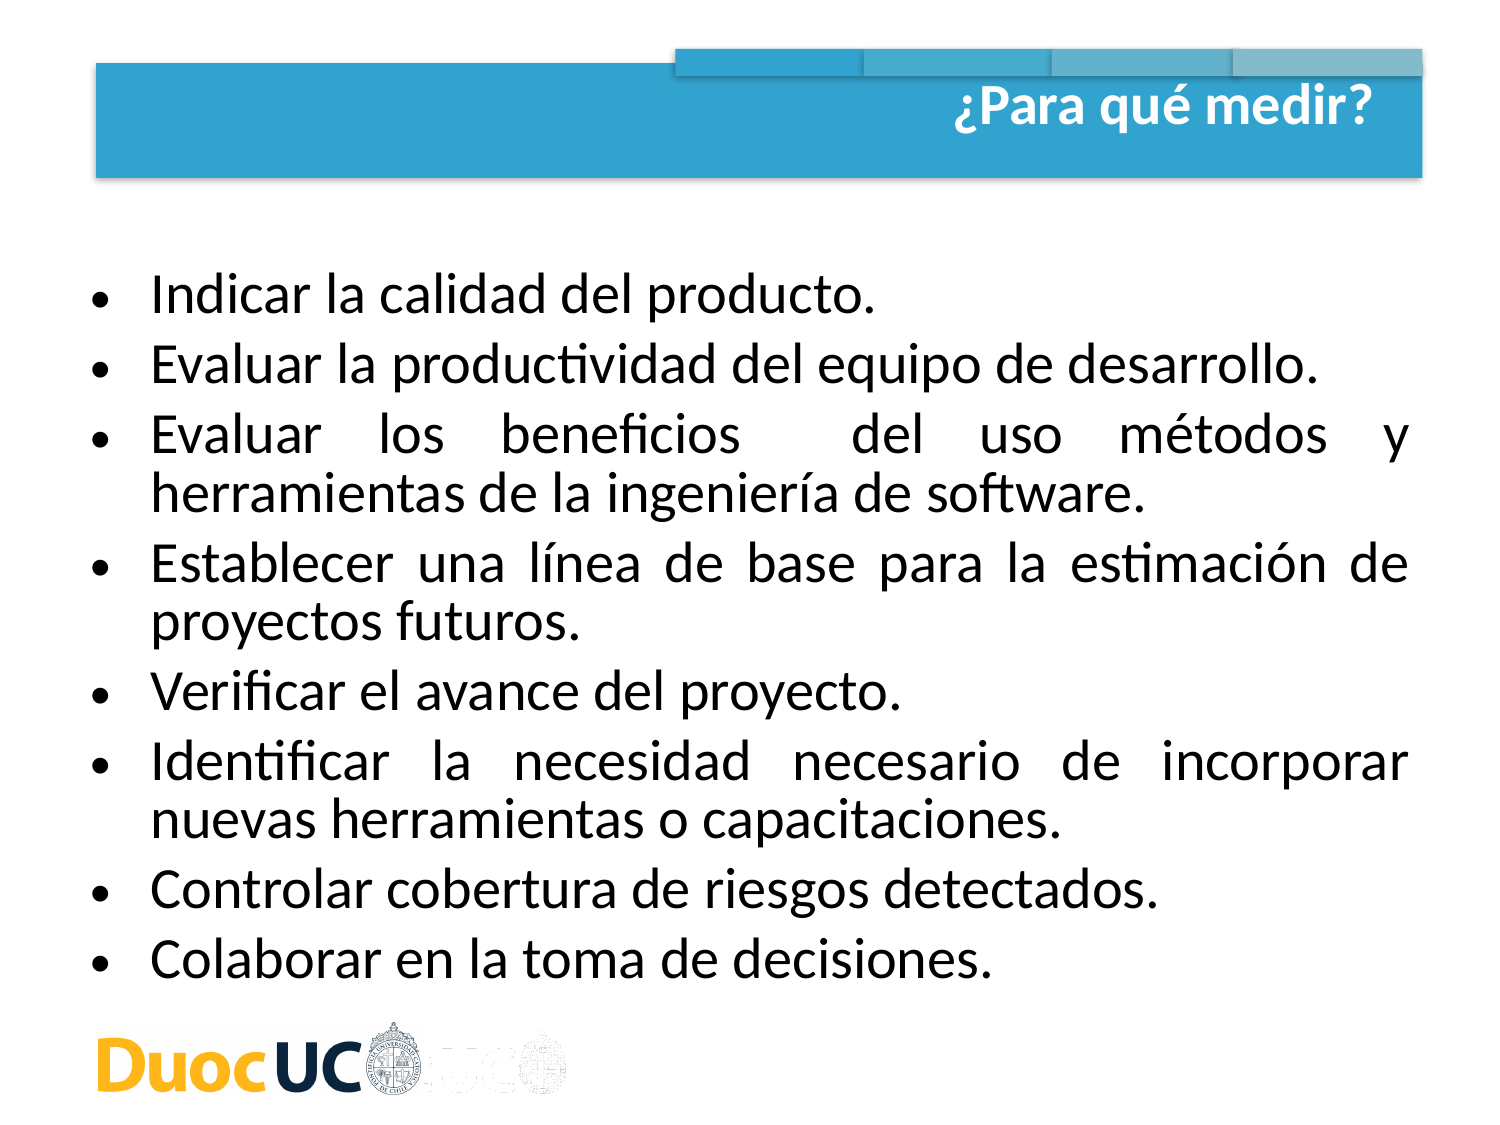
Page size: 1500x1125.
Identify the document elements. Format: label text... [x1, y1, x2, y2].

list Indicar la calidad del producto. Evaluar la productividad del equipo de desarrollo. Evaluar los beneficios del uso métodos y herramientas de la ingeniería de software. Establecer una línea de base para la estimación de proyectos futuros. Verificar el avance del proyecto. Identificar la necesidad necesario de incorporar nuevas herramientas o capacitaciones. Controlar cobertura de riesgos detectados. Colaborar en la toma de decisiones. [75, 262, 1425, 1005]
title ¿Para qué medir? [26, 41, 1390, 179]
picture [96, 1021, 566, 1095]
